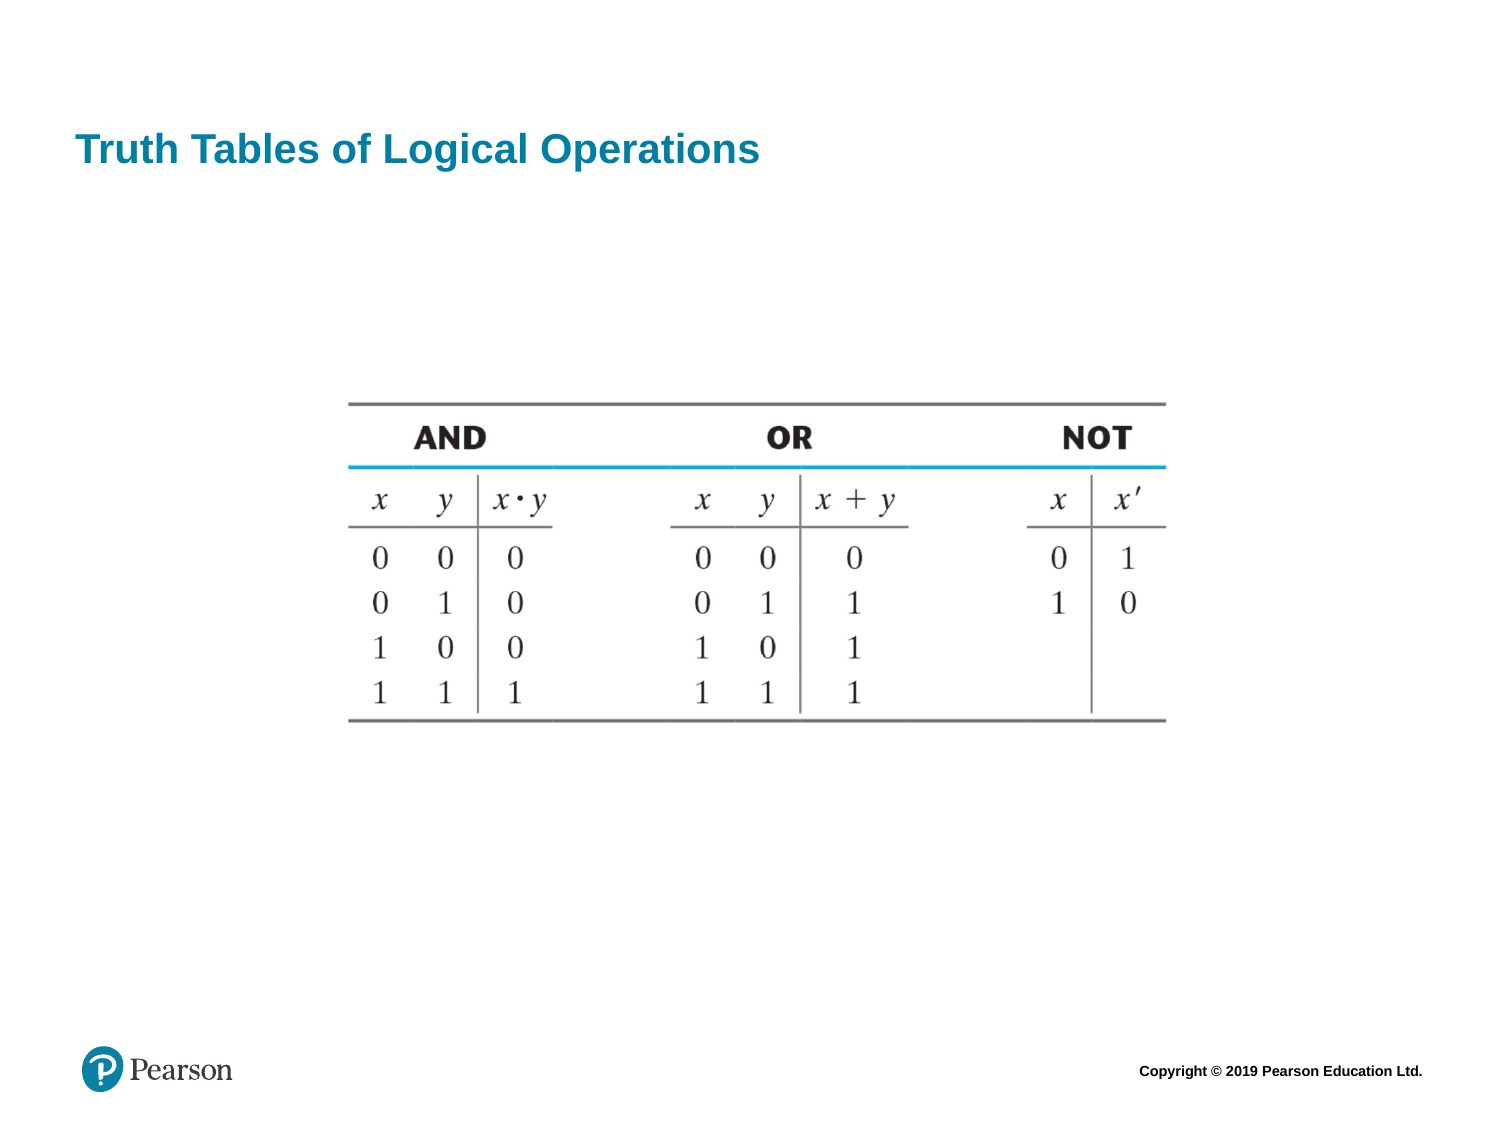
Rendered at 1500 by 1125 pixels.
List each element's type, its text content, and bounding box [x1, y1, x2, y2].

picture [325, 399, 1175, 725]
title Truth Tables of Logical Operations [75, 71, 1450, 188]
